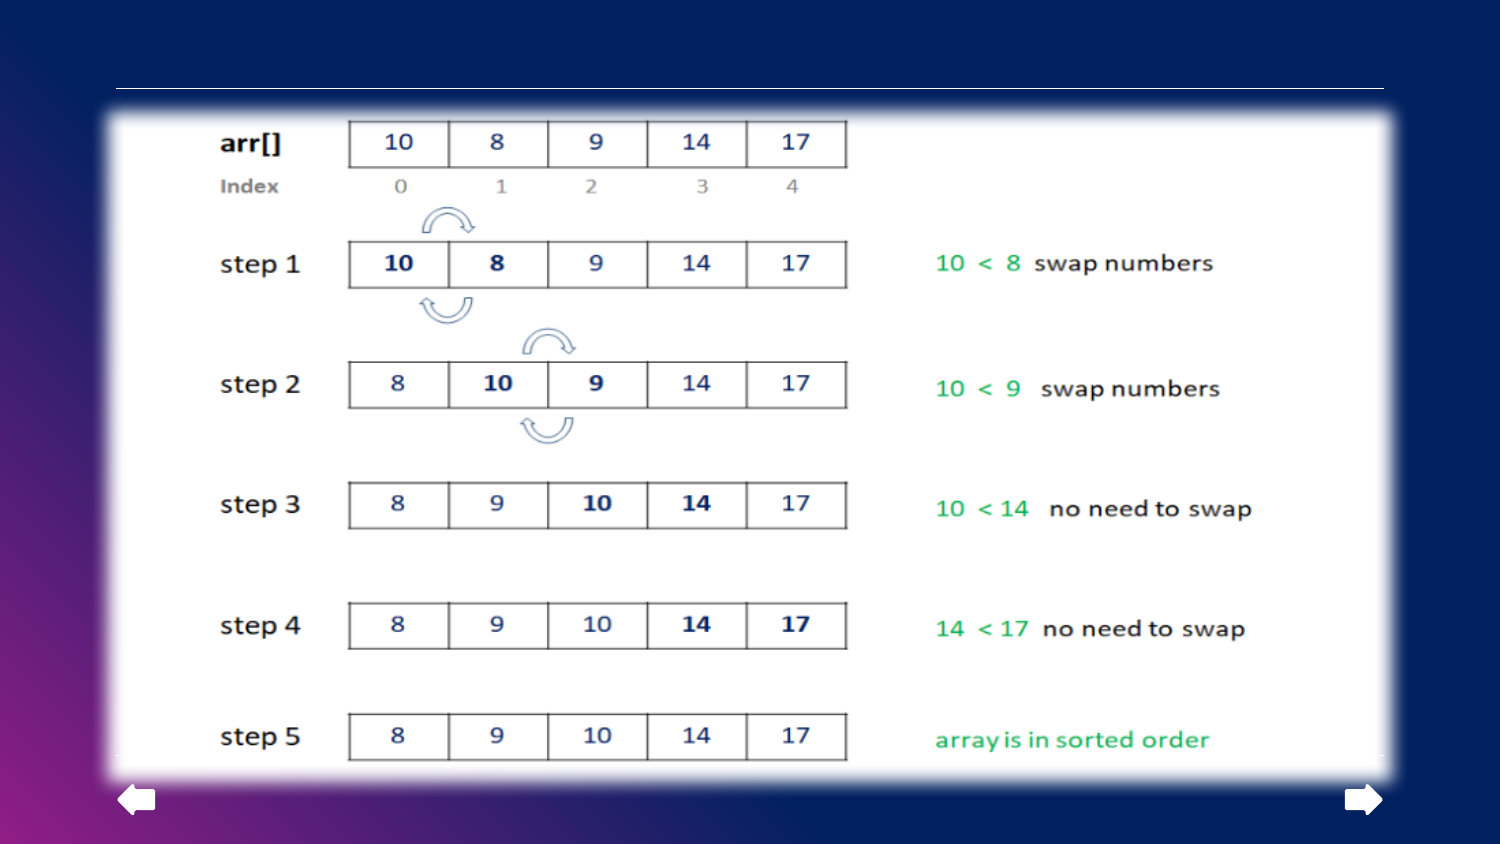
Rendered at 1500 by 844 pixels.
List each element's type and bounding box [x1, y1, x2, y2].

picture [90, 94, 1410, 800]
text_box [124, 808, 156, 816]
text_box [1344, 808, 1376, 816]
